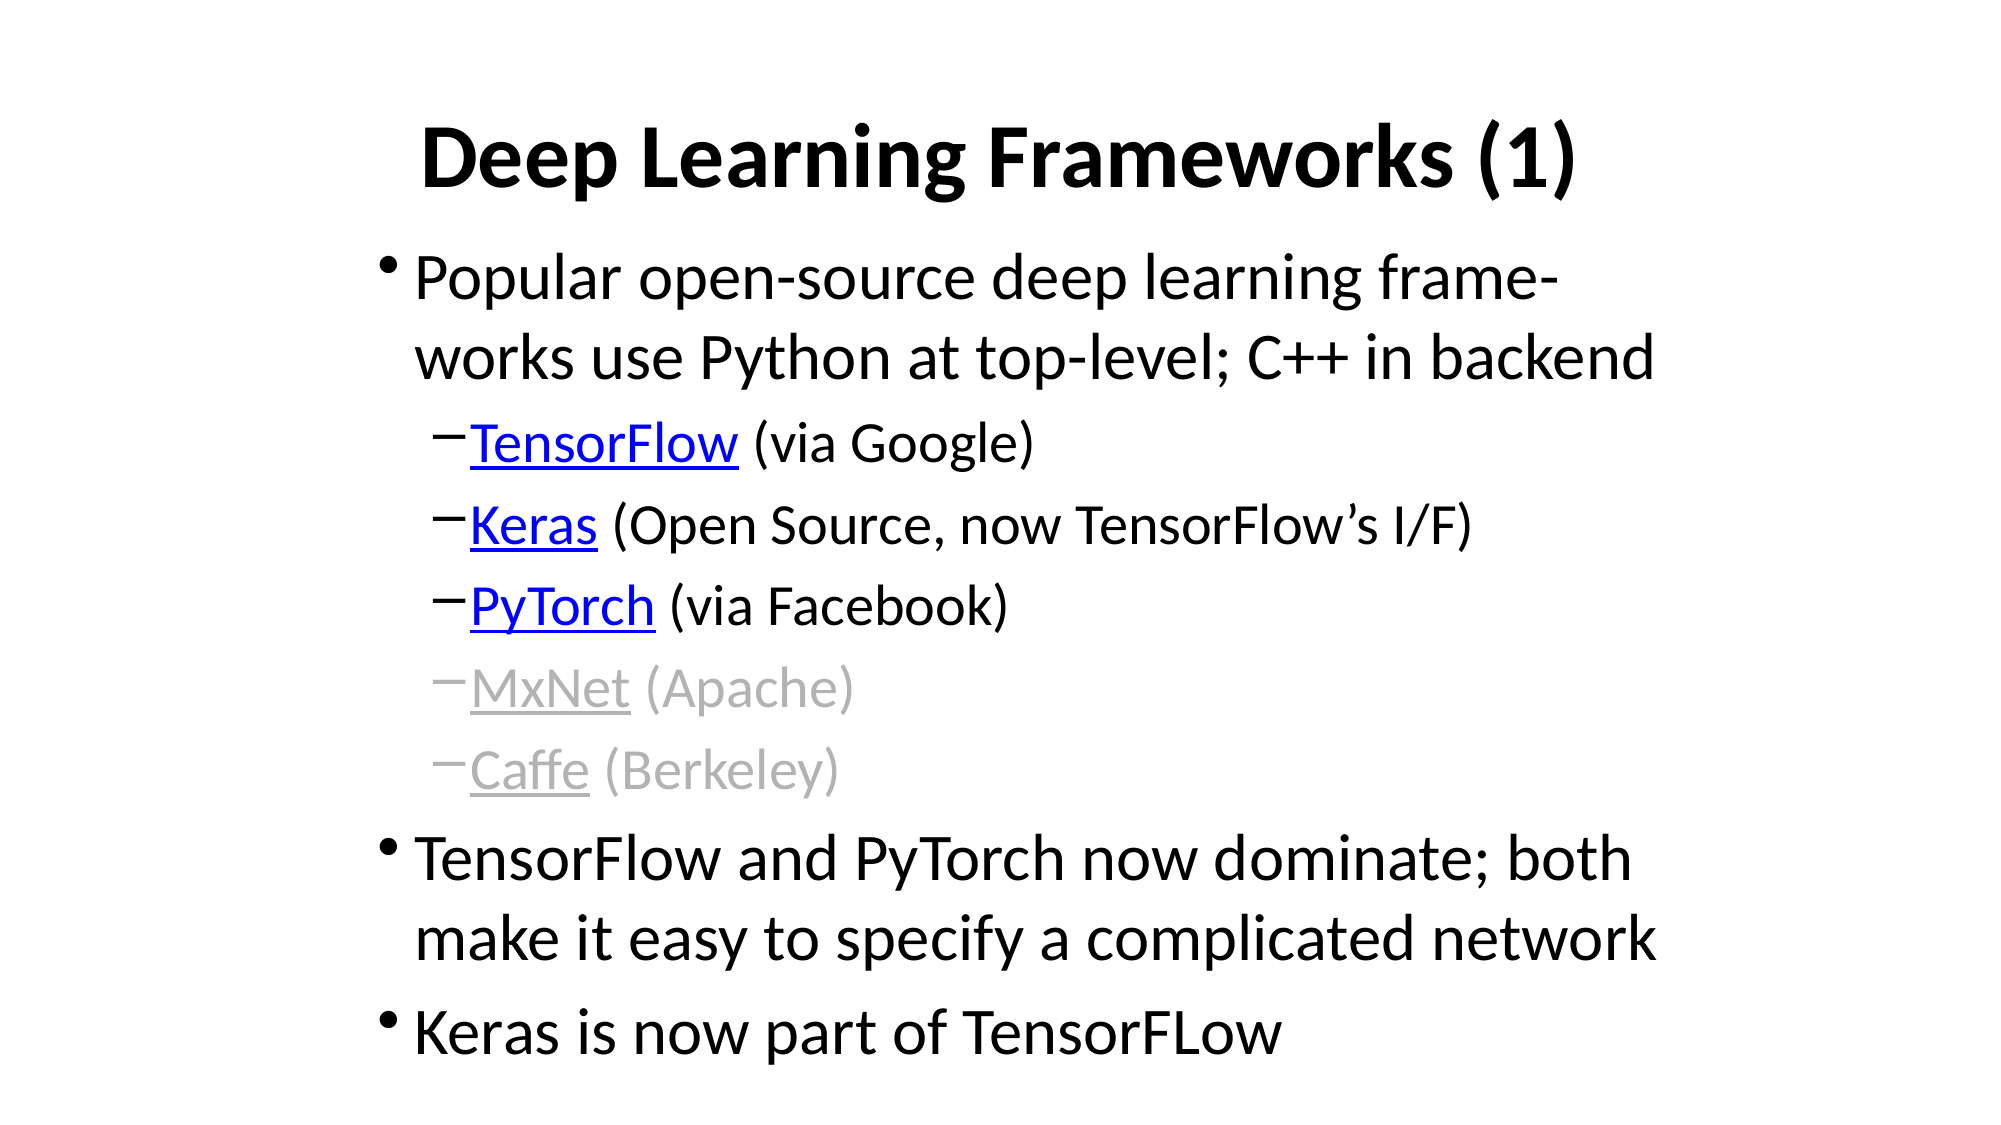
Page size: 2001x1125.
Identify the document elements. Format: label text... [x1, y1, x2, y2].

list Popular open-source deep learning frame-works use Python at top-level; C++ in backend TensorFlow (via Google) Keras (Open Source, now TensorFlow’s I/F) PyTorch (via Facebook) MxNet (Apache) Caffe (Berkeley) TensorFlow and PyTorch now dominate; both make it easy to specify a complicated network Keras is now part of TensorFLow [362, 224, 1713, 1088]
title Deep Learning Frameworks (1) [362, 56, 1638, 224]
